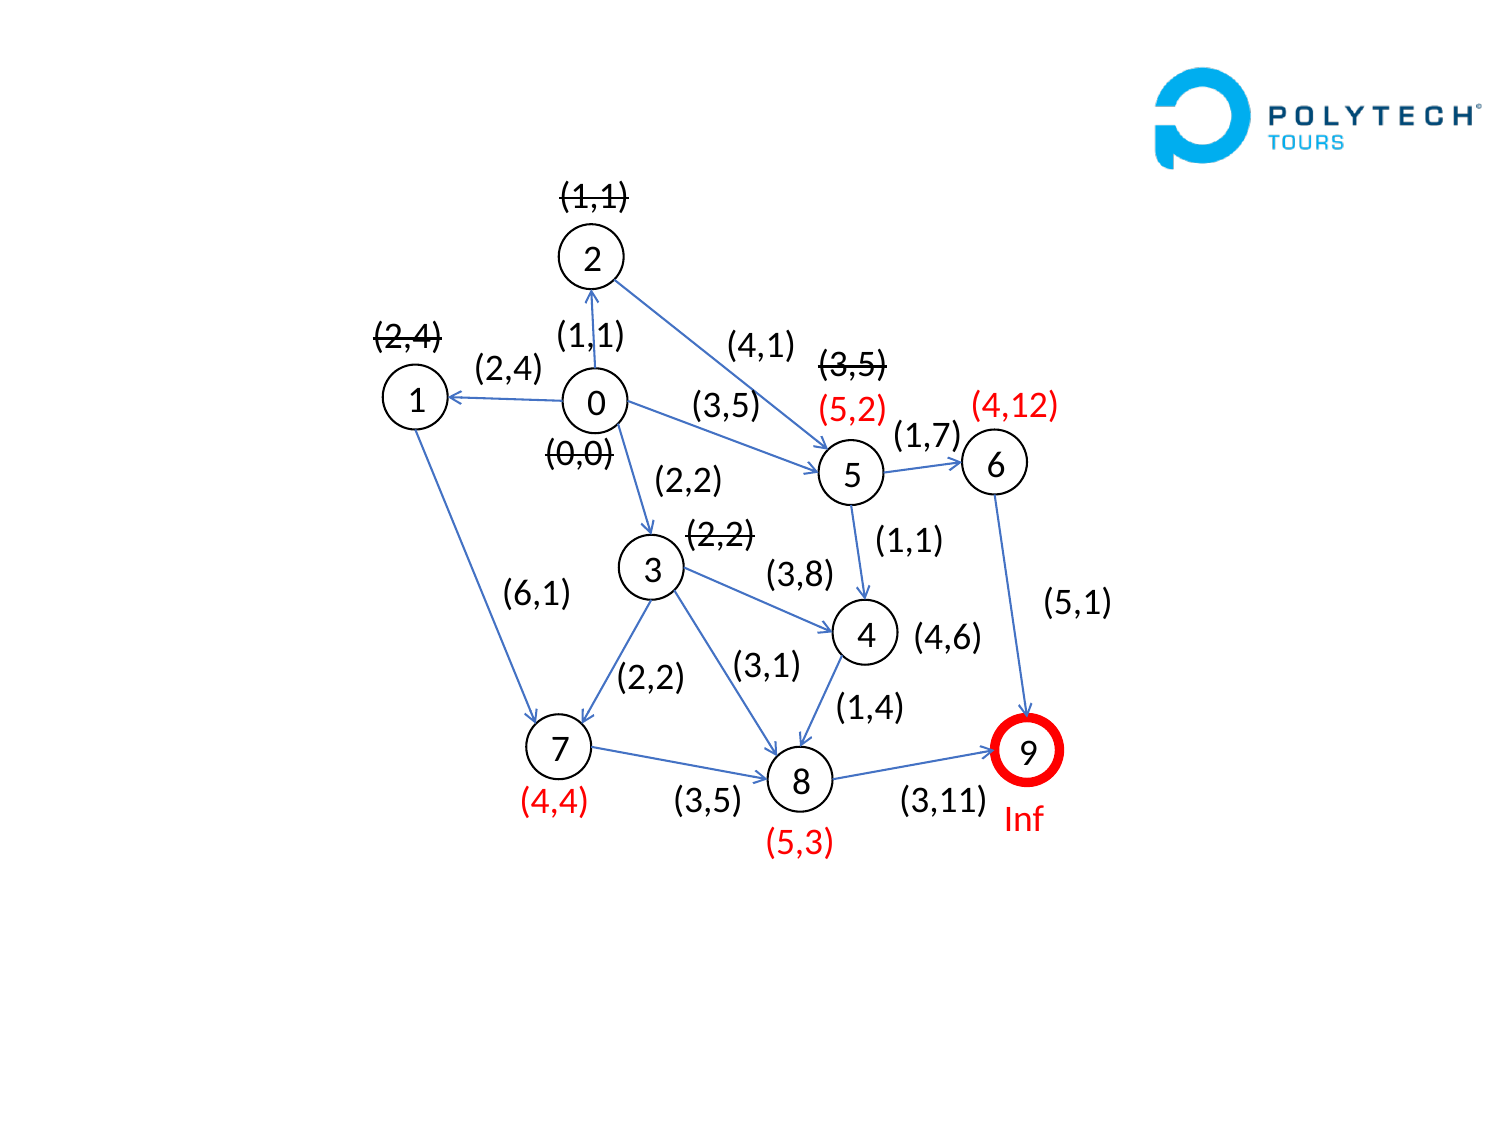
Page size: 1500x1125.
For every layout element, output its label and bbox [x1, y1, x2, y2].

text_box [357, 163, 1128, 870]
